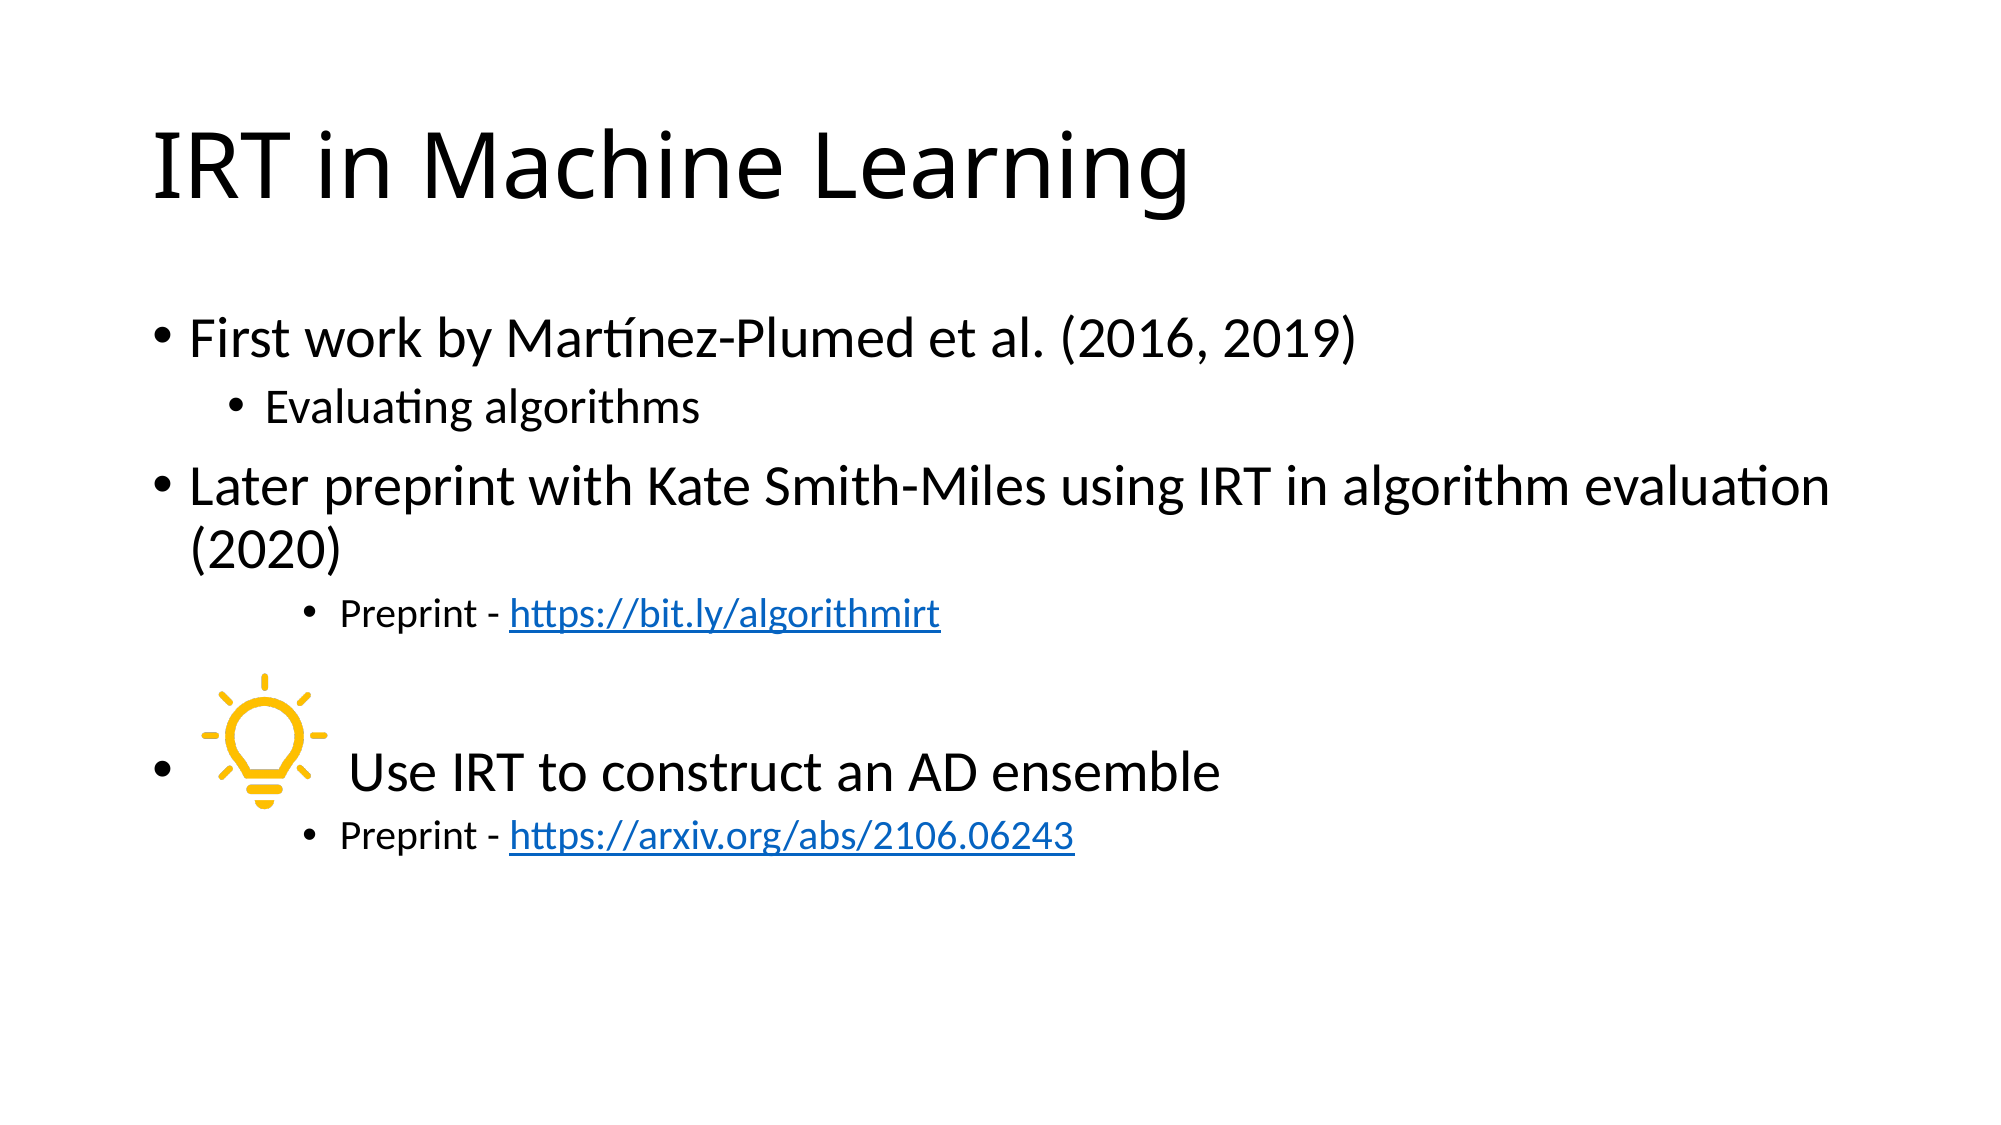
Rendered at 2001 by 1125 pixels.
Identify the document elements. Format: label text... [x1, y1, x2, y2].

picture [189, 667, 340, 818]
list First work by Martínez-Plumed et al. (2016, 2019) Evaluating algorithms Later preprint with Kate Smith-Miles using IRT in algorithm evaluation (2020) Preprint - https://bit.ly/algorithmirt Use IRT to construct an AD ensemble Preprint - https://arxiv.org/abs/2106.06243 [137, 299, 1863, 1014]
title IRT in Machine Learning [137, 59, 1863, 278]
